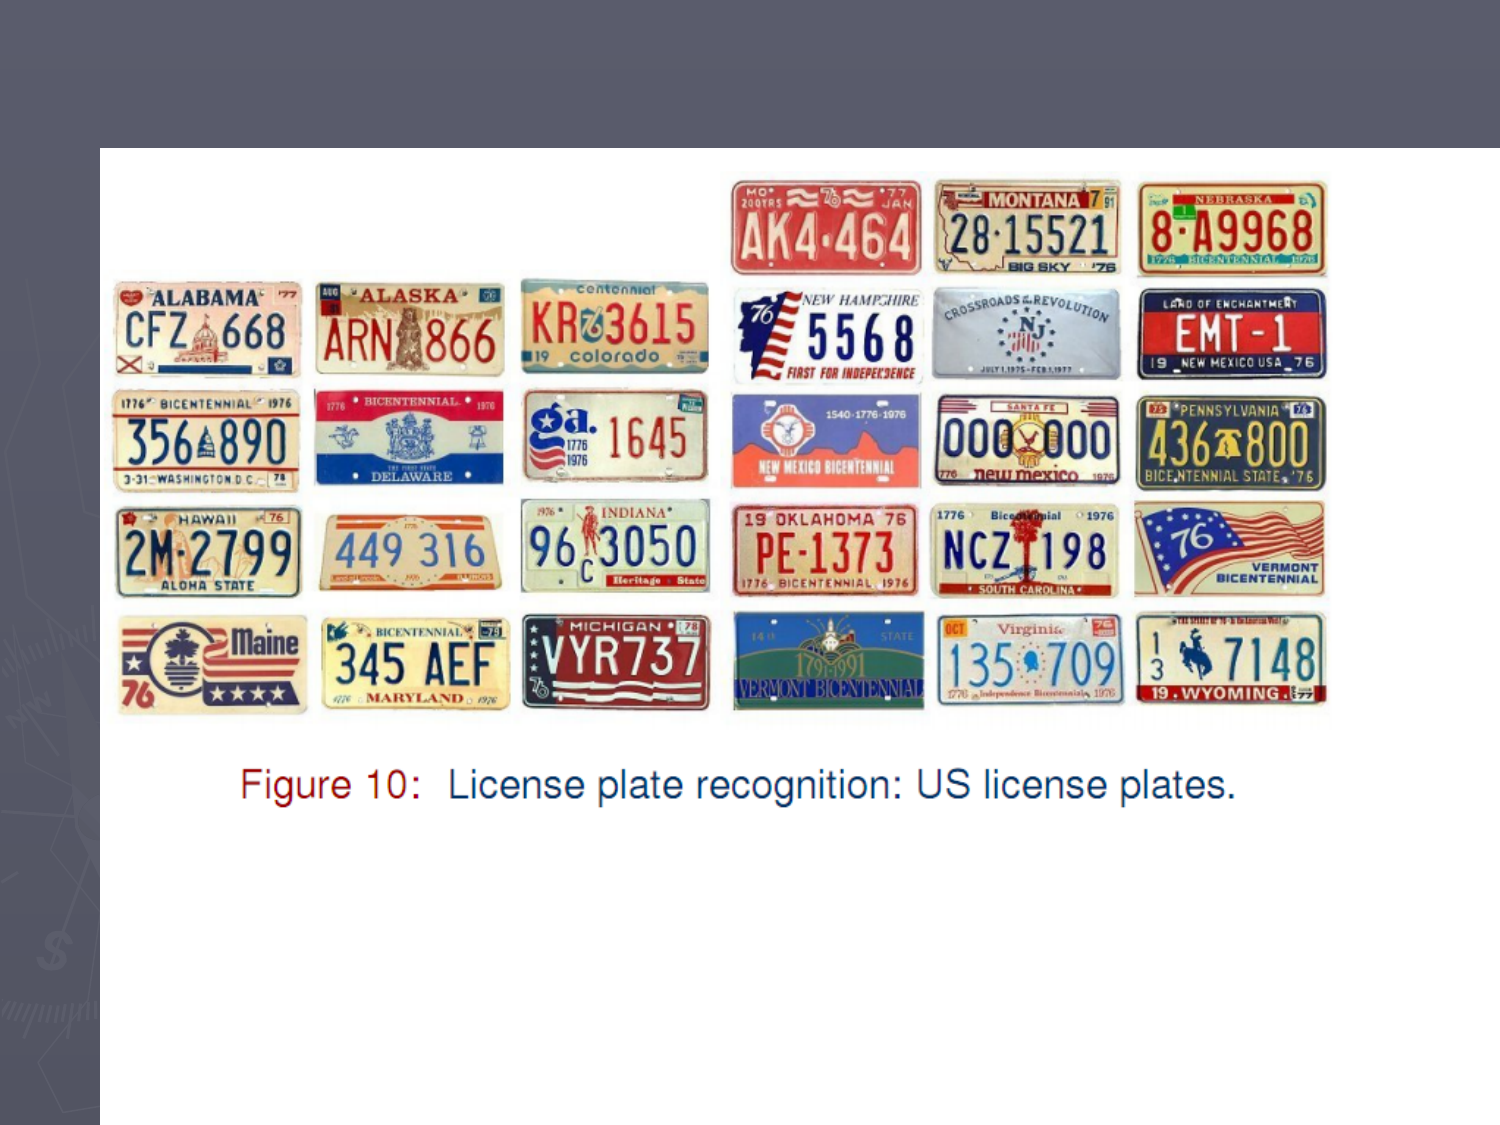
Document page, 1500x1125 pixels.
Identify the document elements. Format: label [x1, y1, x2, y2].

picture [99, 148, 1500, 1125]
